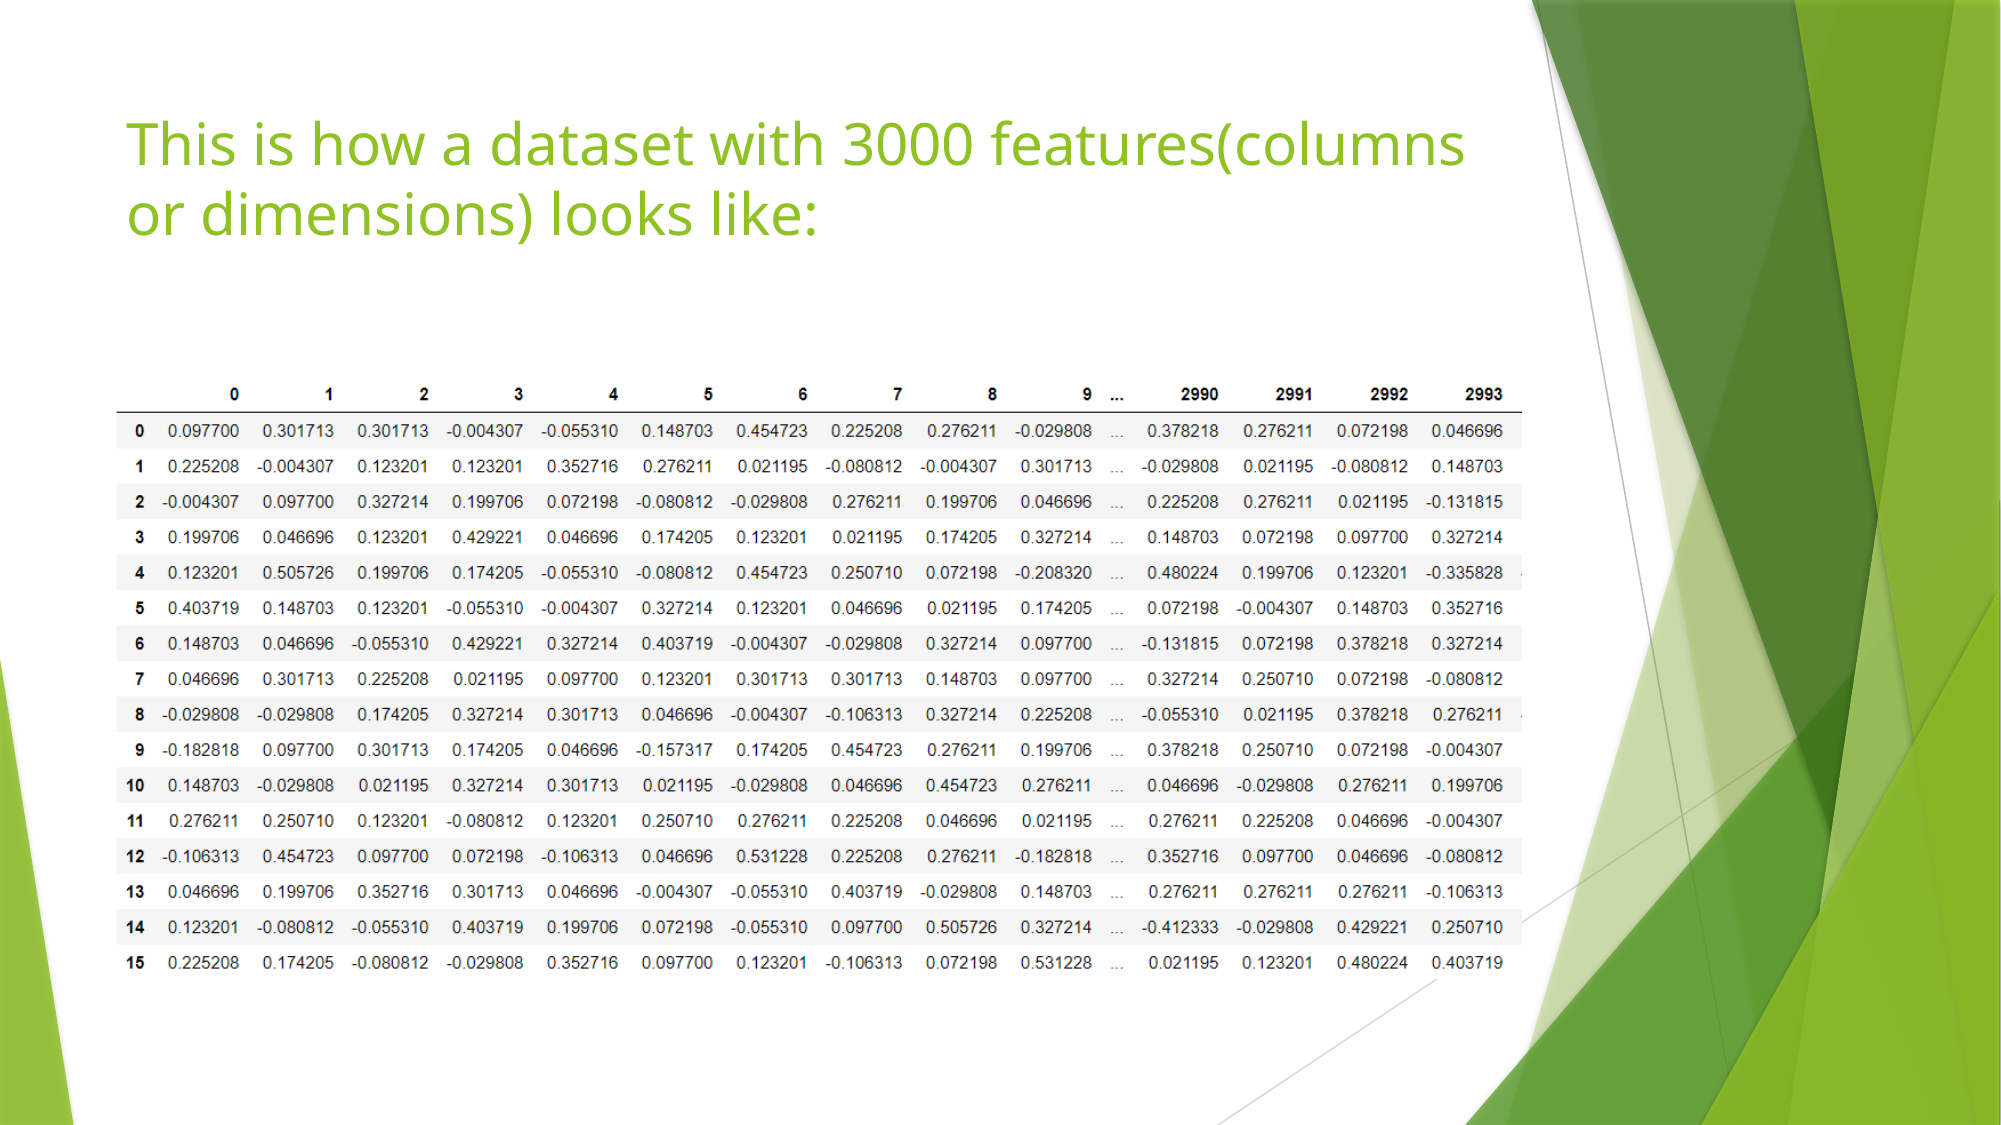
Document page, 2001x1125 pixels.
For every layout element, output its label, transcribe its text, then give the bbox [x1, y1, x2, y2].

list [110, 366, 1522, 980]
title This is how a dataset with 3000 features(columns or dimensions) looks like: [111, 99, 1522, 317]
